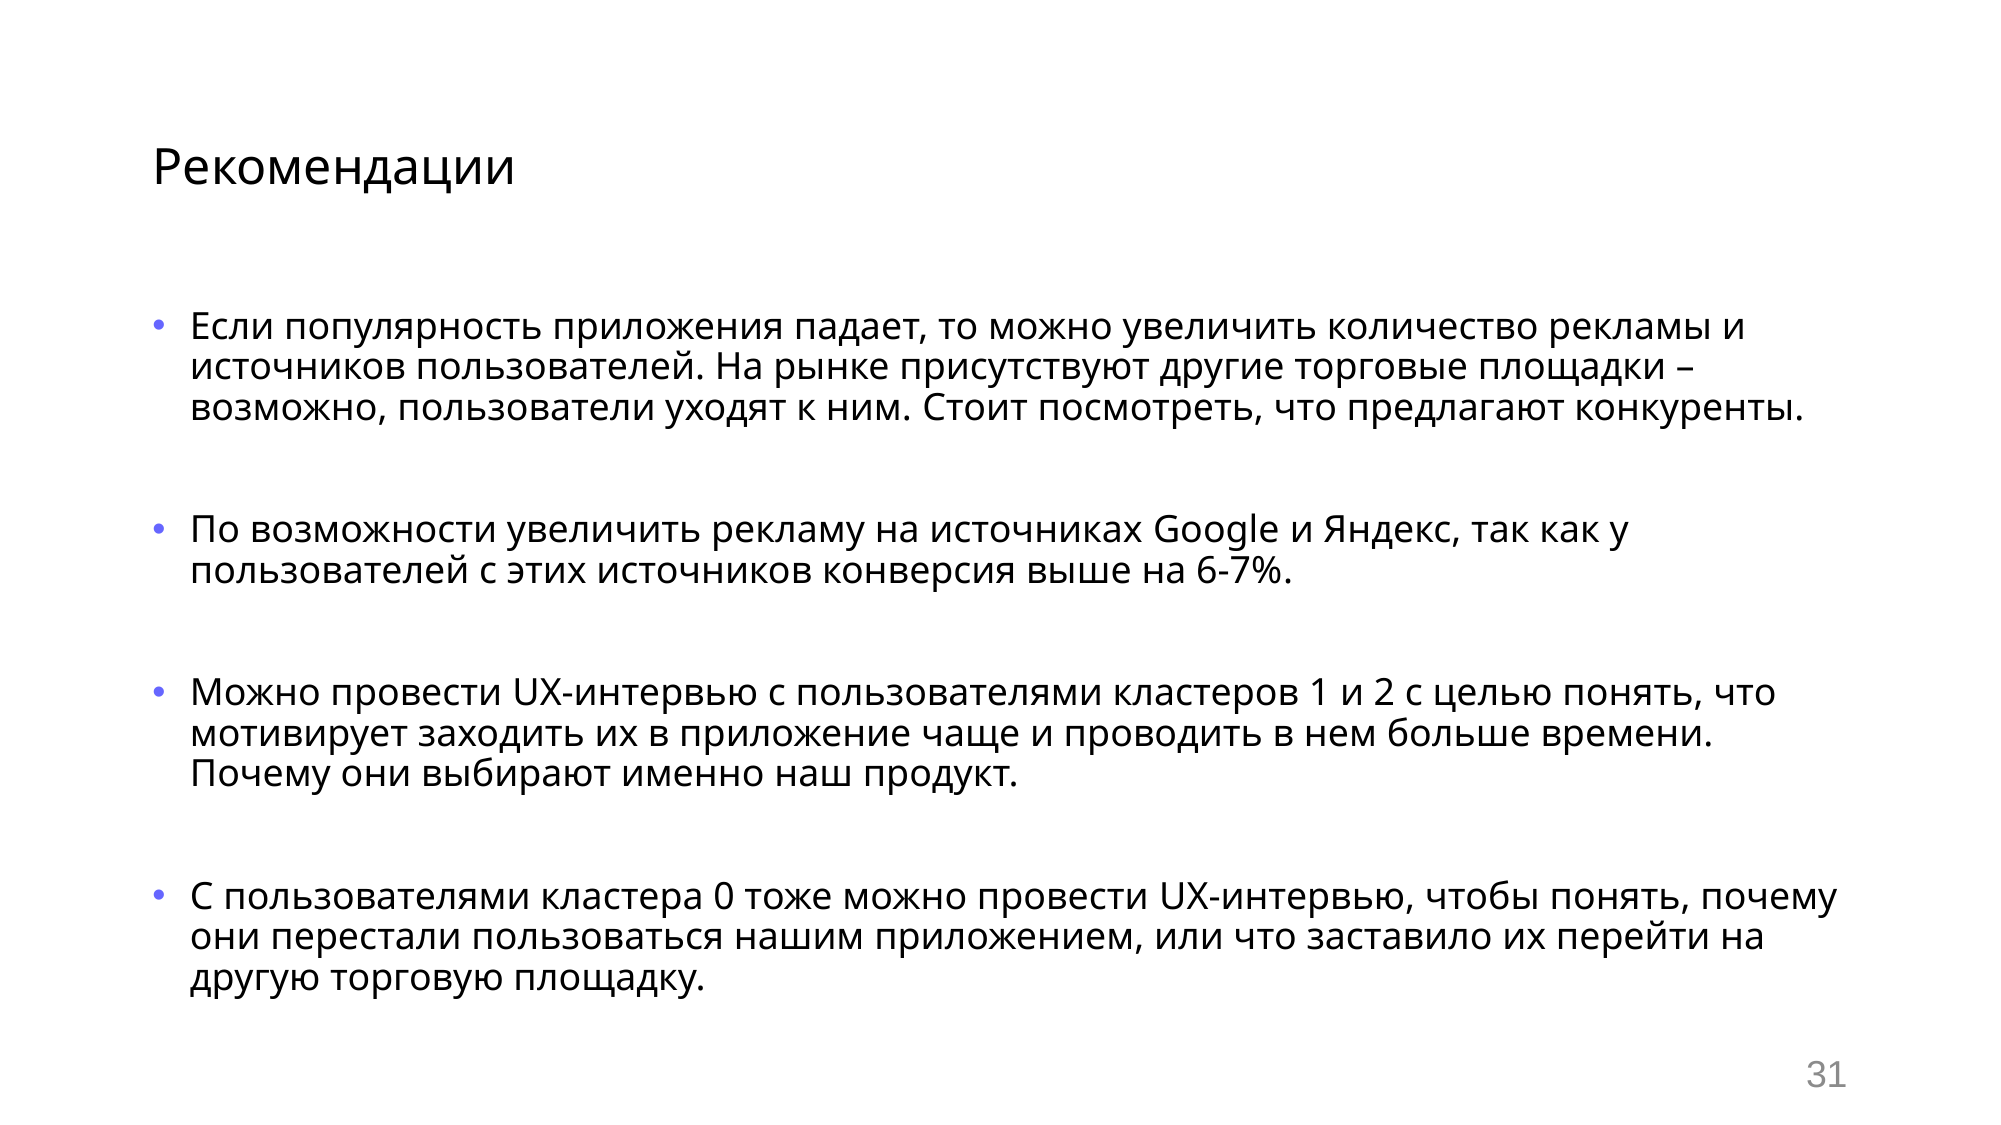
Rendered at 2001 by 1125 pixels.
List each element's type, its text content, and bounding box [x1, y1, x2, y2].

title Рекомендации [137, 59, 1863, 278]
slide_number 31 [1412, 1042, 1863, 1103]
list Если популярность приложения падает, то можно увеличить количество рекламы и источников пользователей. На рынке присутствуют другие торговые площадки – возможно, пользователи уходят к ним. Стоит посмотреть, что предлагают конкуренты. По возможности увеличить рекламу на источниках Google и Яндекс, так как у пользователей с этих источников конверсия выше на 6-7%. Можно провести UX-интервью с пользователями кластеров 1 и 2 с целью понять, что мотивирует заходить их в приложение чаще и проводить в нем больше времени. Почему они выбирают именно наш продукт. С пользователями кластера 0 тоже можно провести UX-интервью, чтобы понять, почему они перестали пользоваться нашим приложением, или что заставило их перейти на другую торговую площадку. [137, 299, 1863, 1014]
